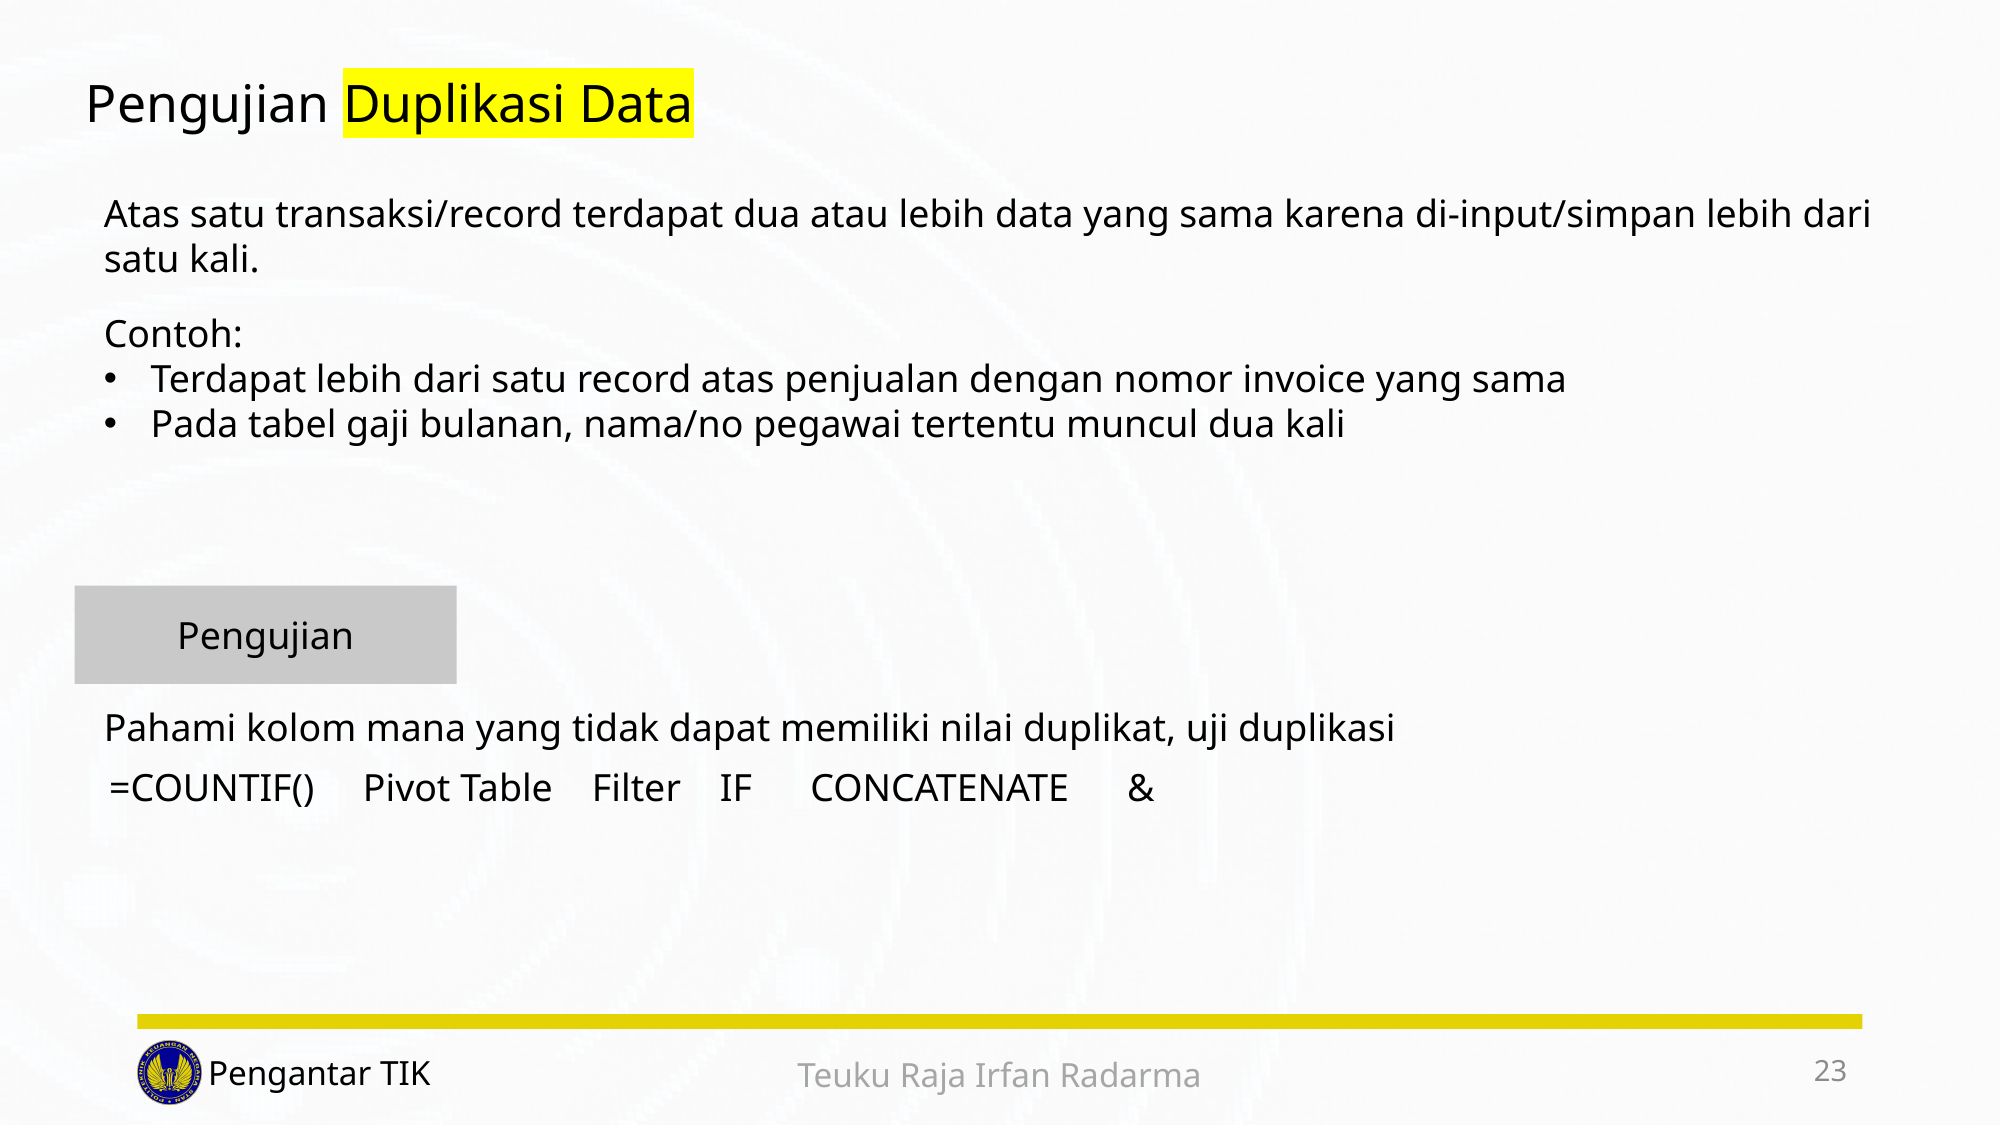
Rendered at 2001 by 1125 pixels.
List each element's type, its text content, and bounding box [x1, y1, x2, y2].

picture [137, 1040, 202, 1105]
text_box =COUNTIF() Pivot Table Filter IF CONCATENATE & [94, 756, 1171, 817]
text_box Contoh: Terdapat lebih dari satu record atas penjualan dengan nomor invoice yang sama Pada tabel gaji bulanan, nama/no pegawai tertentu muncul dua kali [89, 302, 1897, 453]
text_box Atas satu transaksi/record terdapat dua atau lebih data yang sama karena di-input/simpan lebih dari satu kali. [89, 182, 1897, 288]
text_box Pengujian [74, 585, 458, 685]
text_box Pahami kolom mana yang tidak dapat memiliki nilai duplikat, uji duplikasi [89, 696, 1897, 757]
slide_number 23 [1412, 1042, 1863, 1103]
title Pengujian Duplikasi Data [70, 70, 1932, 142]
